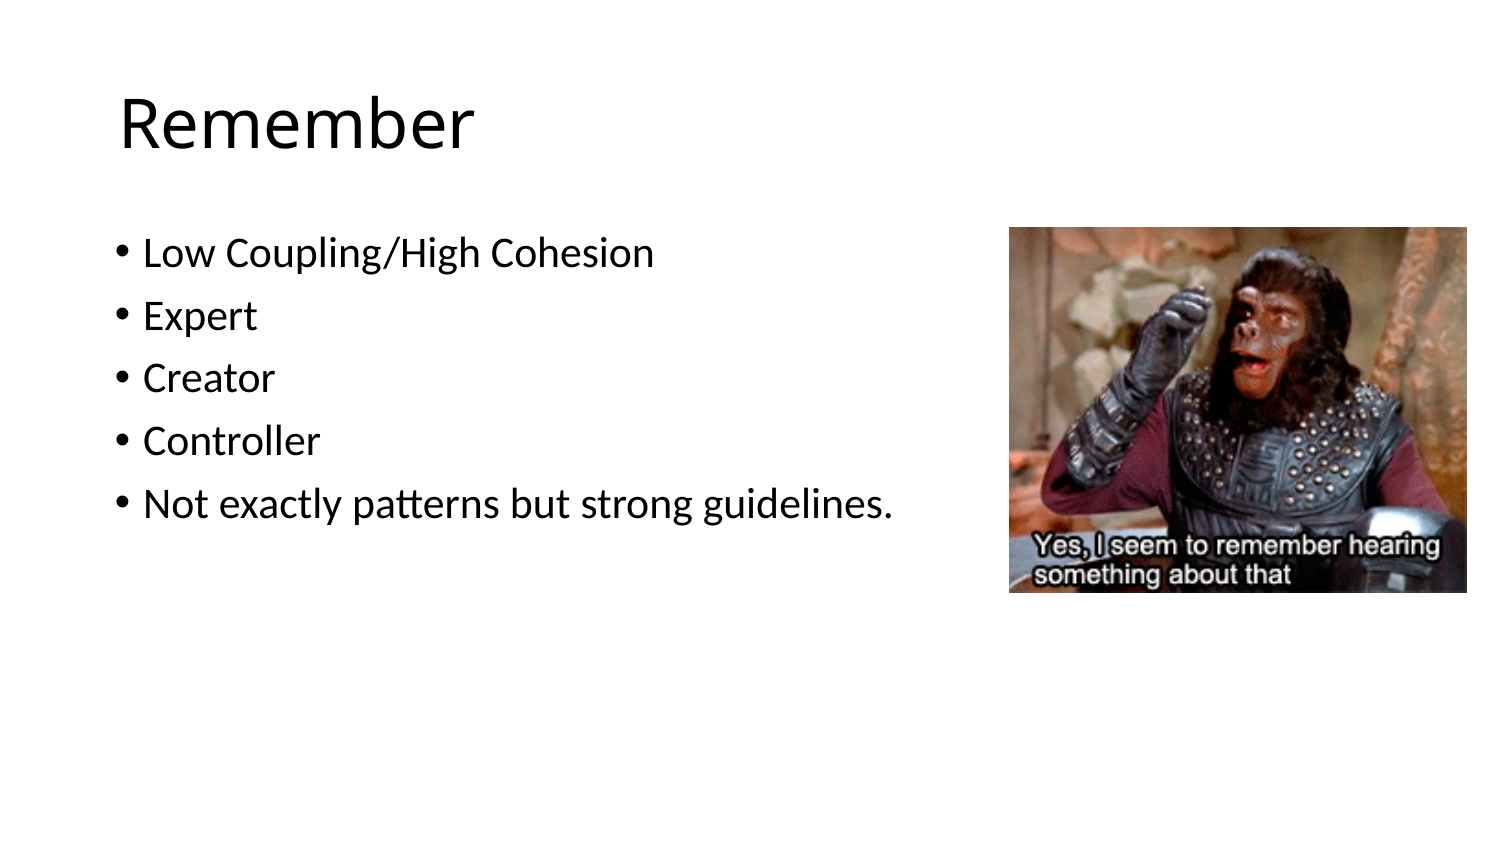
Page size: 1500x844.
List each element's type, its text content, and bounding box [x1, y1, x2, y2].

list Low Coupling/High Cohesion Expert Creator Controller Not exactly patterns but strong guidelines. [99, 221, 1438, 760]
title Remember [103, 44, 1397, 208]
picture [1009, 227, 1467, 594]
